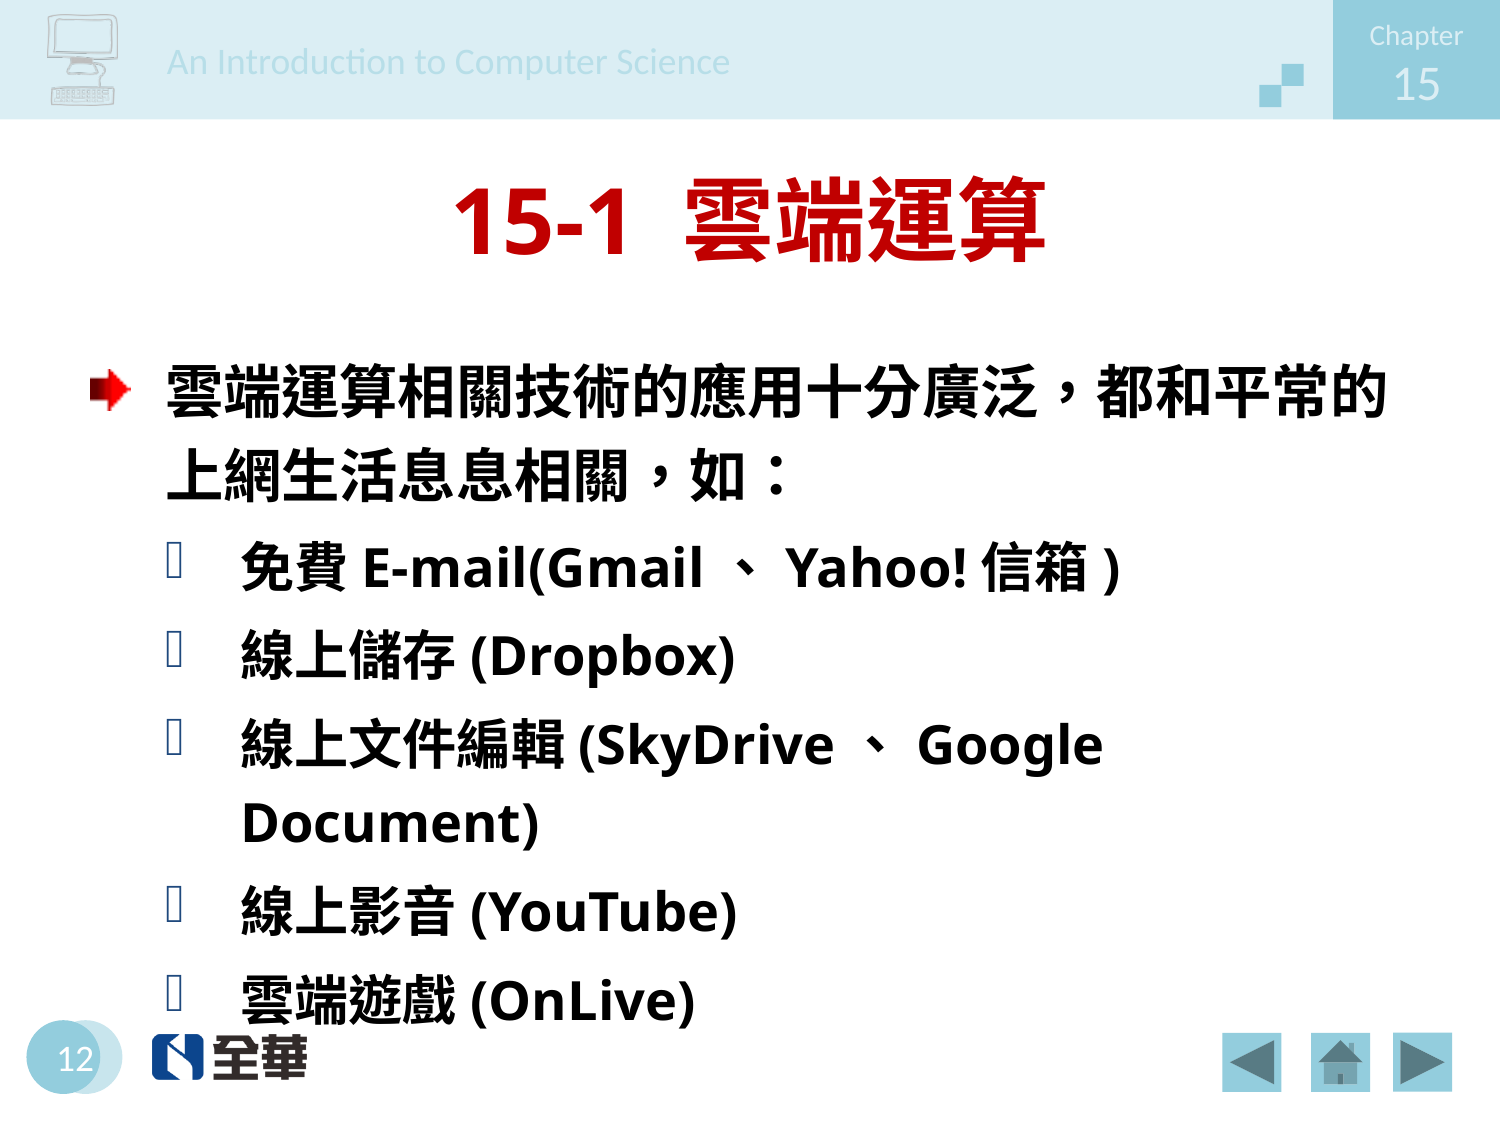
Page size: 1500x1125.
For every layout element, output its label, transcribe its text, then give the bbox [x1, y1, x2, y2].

list 雲端運算相關技術的應用十分廣泛，都和平常的上網生活息息相關，如： 免費E-mail(Gmail、Yahoo!信箱) 線上儲存(Dropbox) 線上文件編輯(SkyDrive、Google Document) 線上影音(YouTube) 雲端遊戲(OnLive) [75, 333, 1425, 1005]
picture [90, 369, 131, 411]
picture [152, 1034, 307, 1080]
picture [47, 14, 118, 106]
title 15-1 雲端運算 [75, 138, 1425, 297]
